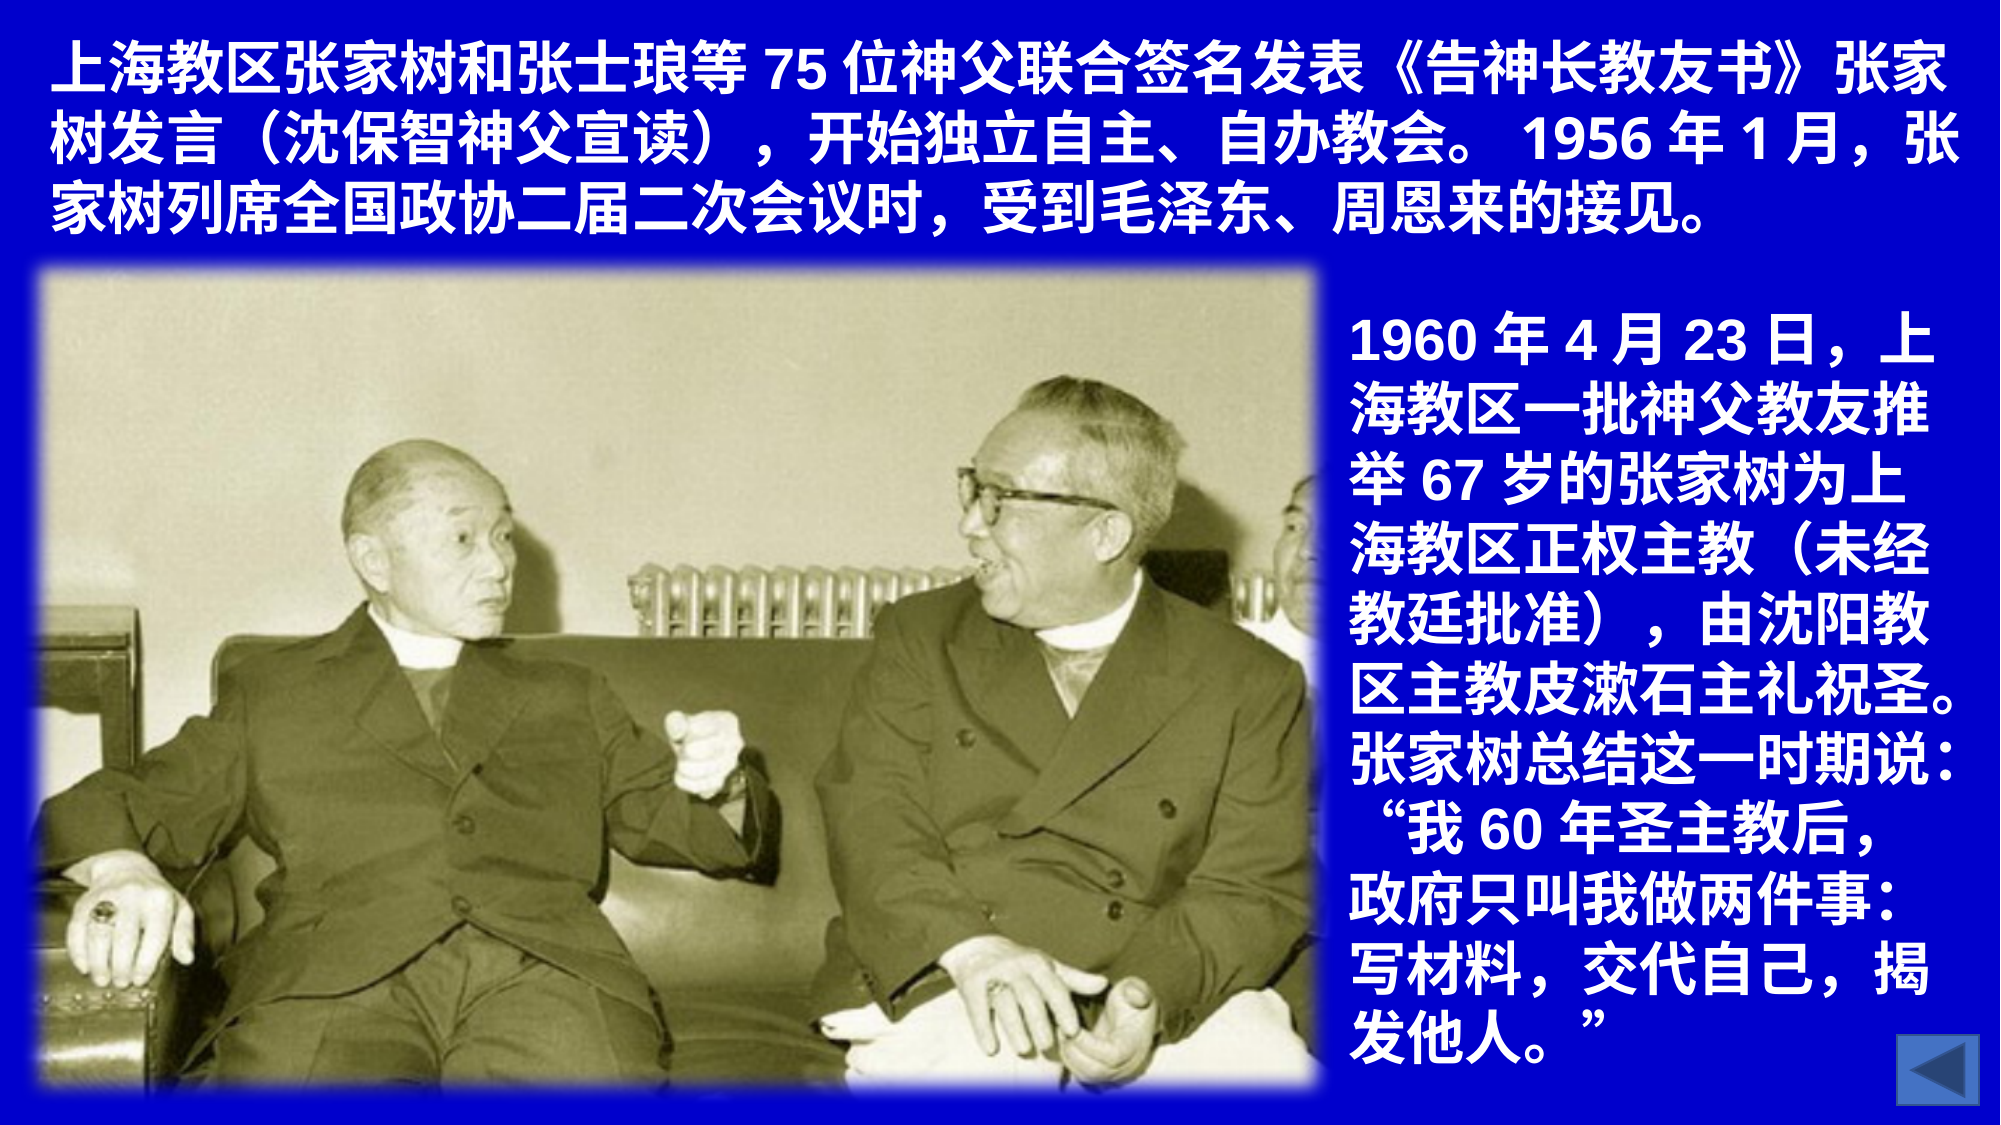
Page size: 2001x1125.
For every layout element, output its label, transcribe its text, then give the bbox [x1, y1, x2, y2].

text_box 上海教区张家树和张士琅等75位神父联合签名发表《告神长教友书》张家树发言（沈保智神父宣读），开始独立自主、自办教会。1956年1月，张家树列席全国政协二届二次会议时，受到毛泽东、周恩来的接见。 [35, 23, 1979, 249]
picture [20, 250, 1334, 1106]
text_box [1896, 1034, 1980, 1106]
text_box 1960年4月23日，上海教区一批神父教友推举67岁的张家树为上海教区正权主教（未经教廷批准），由沈阳教区主教皮漱石主礼祝圣。张家树总结这一时期说：“我60年圣主教后，政府只叫我做两件事：写材料，交代自己，揭发他人。” [1334, 294, 1965, 1079]
